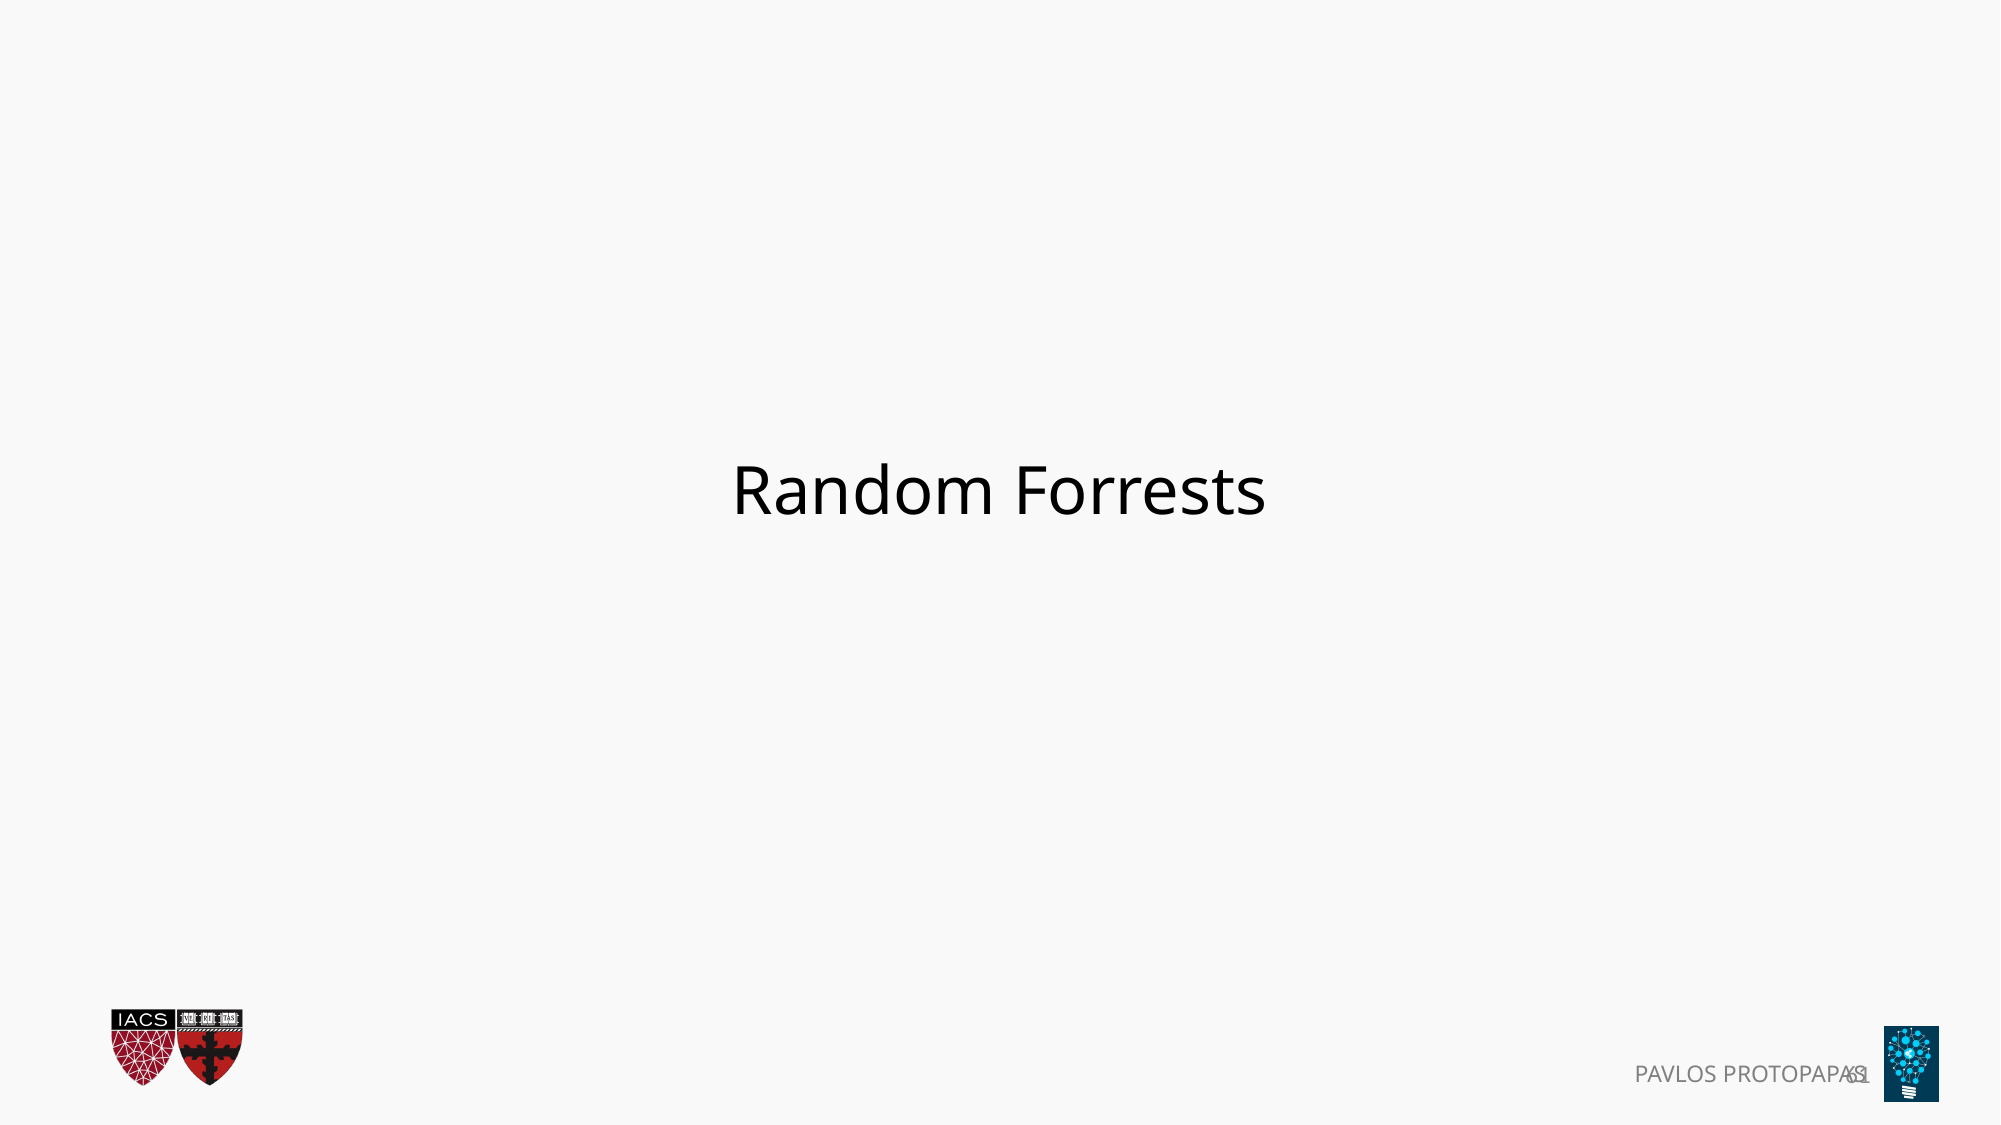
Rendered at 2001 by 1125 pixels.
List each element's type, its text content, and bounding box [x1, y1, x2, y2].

slide_number 61 [1419, 1043, 1886, 1104]
title Random Forrests [99, 440, 1900, 567]
picture [1905, 1049, 1913, 1058]
picture [1903, 1086, 1915, 1098]
picture [109, 1009, 243, 1086]
